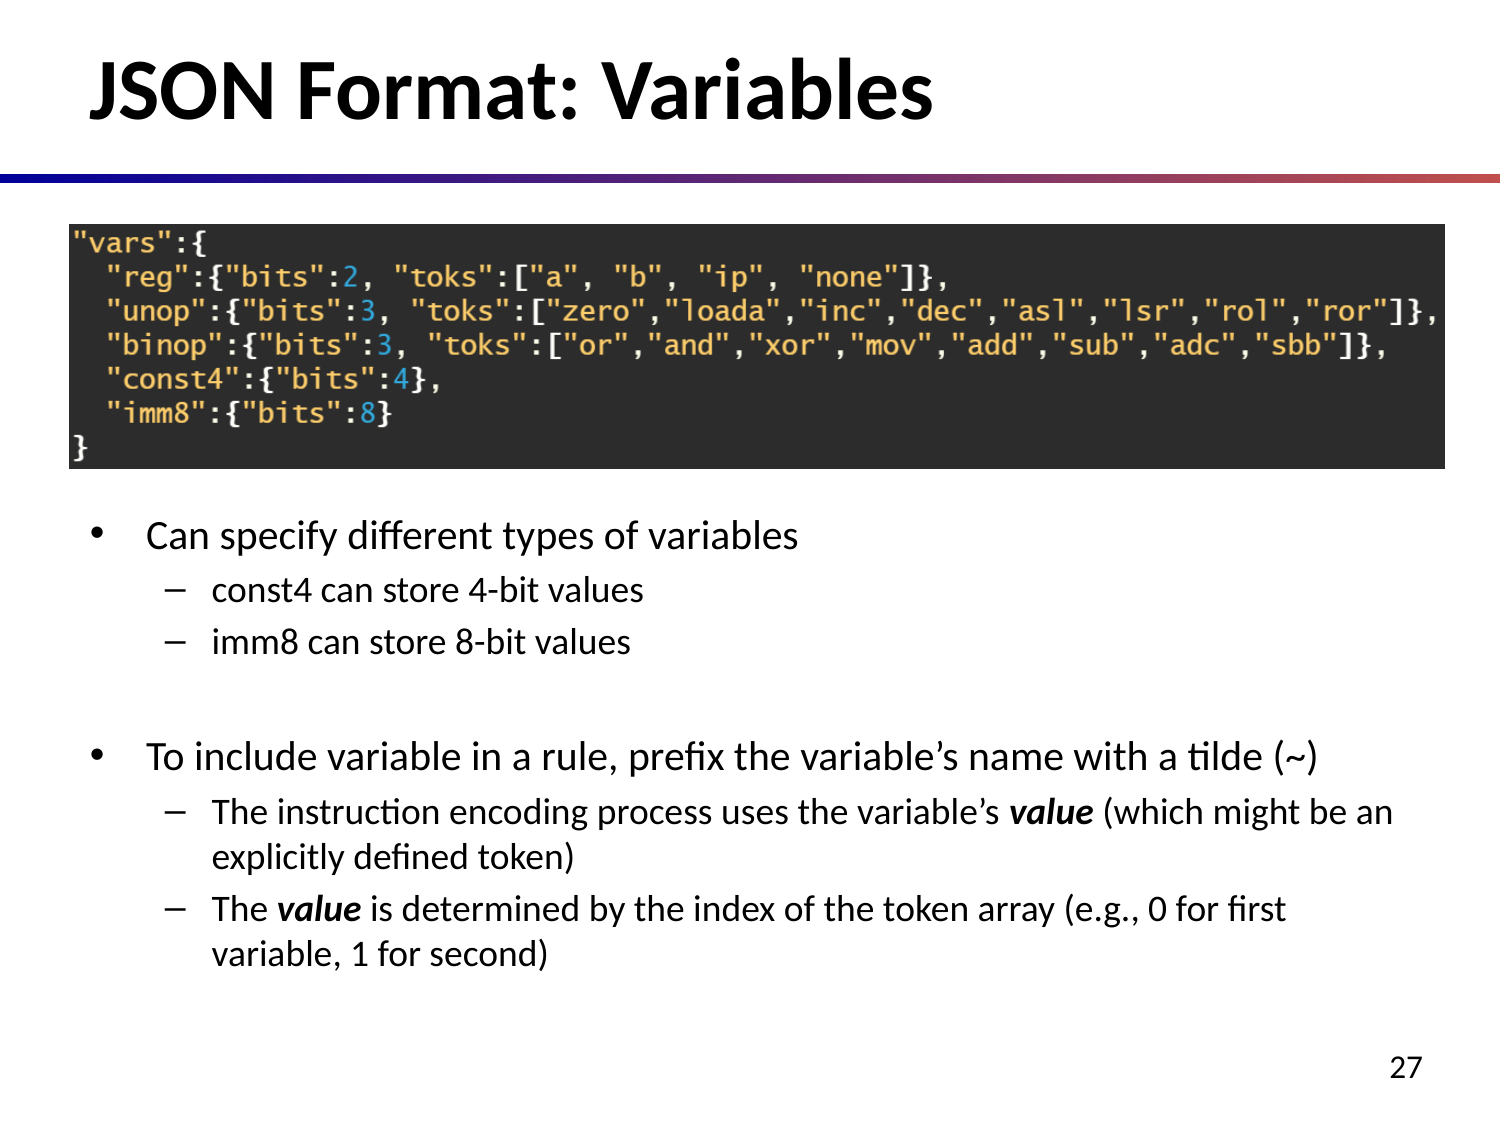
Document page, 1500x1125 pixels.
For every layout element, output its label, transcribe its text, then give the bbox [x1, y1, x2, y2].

picture [68, 224, 1445, 469]
title JSON Format: Variables [75, 24, 1438, 150]
list Can specify different types of variables const4 can store 4-bit values imm8 can store 8-bit values To include variable in a rule, prefix the variable’s name with a tilde (~) The instruction encoding process uses the variable’s value (which might be an explicitly defined token) The value is determined by the index of the token array (e.g., 0 for first variable, 1 for second) [75, 500, 1425, 1025]
